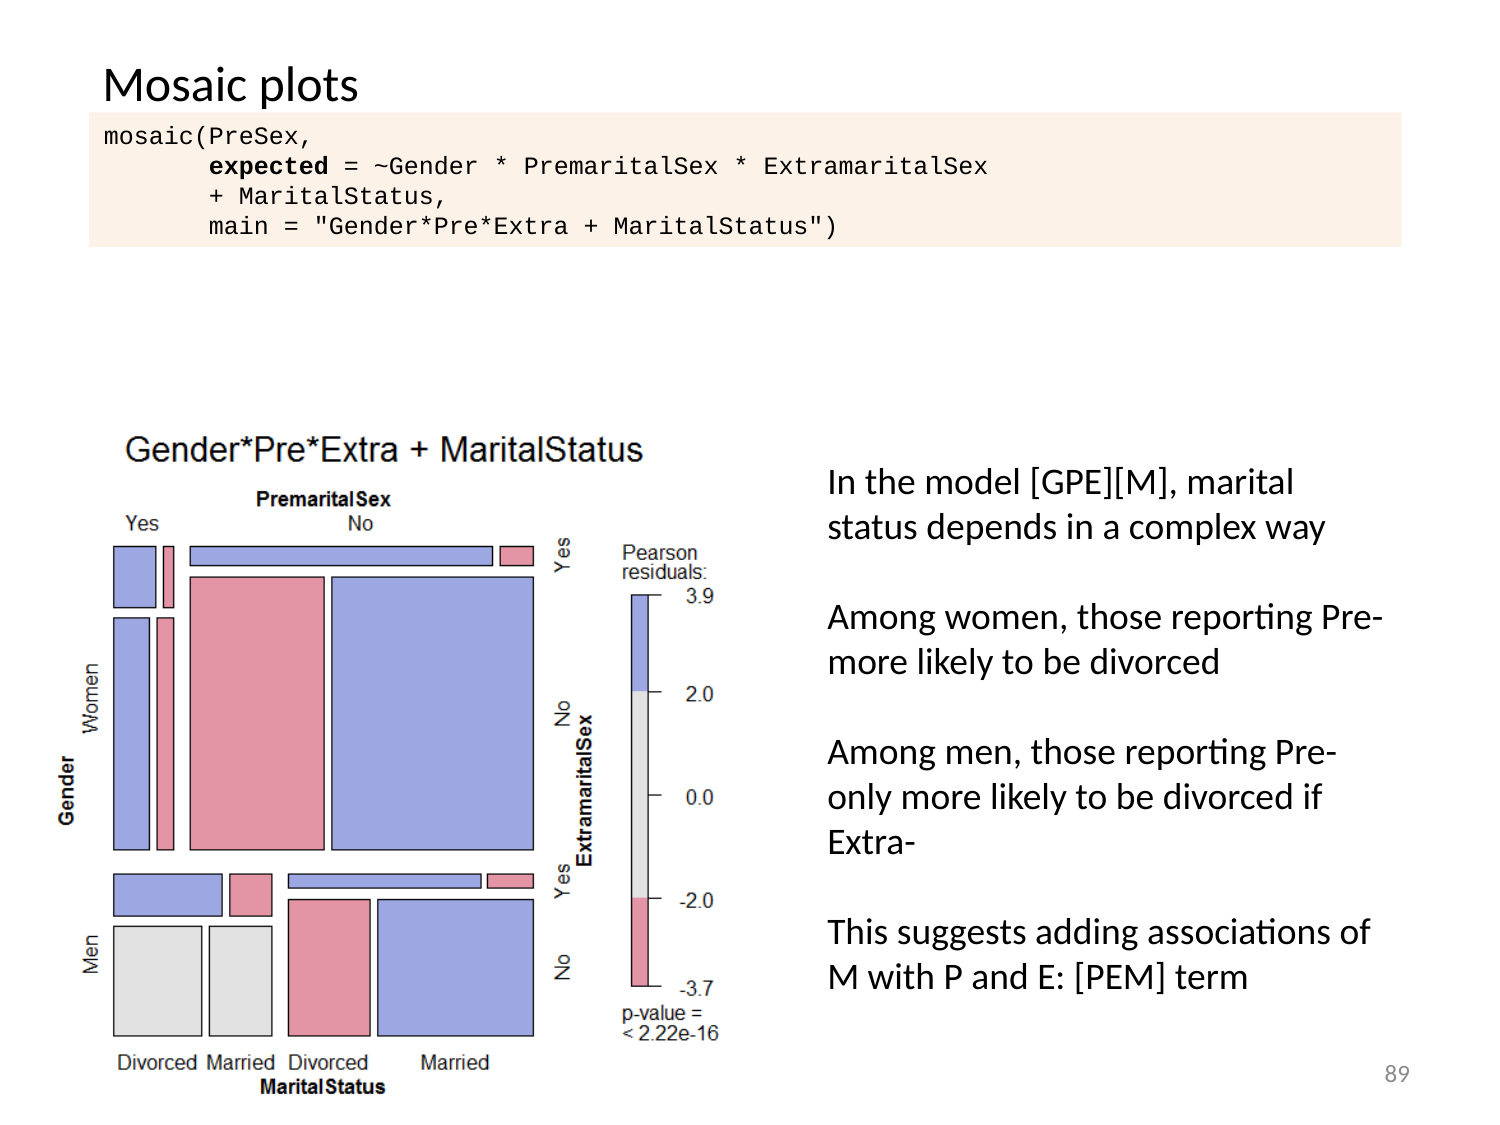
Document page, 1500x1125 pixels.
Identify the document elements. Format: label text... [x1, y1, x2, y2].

text_box In the model [GPE][M], marital status depends in a complex way Among women, those reporting Pre- more likely to be divorced Among men, those reporting Pre- only more likely to be divorced if Extra- This suggests adding associations of M with P and E: [PEM] term [812, 449, 1402, 1005]
text_box Mosaic plots [87, 44, 725, 119]
picture [52, 429, 729, 1103]
slide_number 89 [1074, 1042, 1425, 1103]
text_box mosaic(PreSex, expected = ~Gender * PremaritalSex * ExtramaritalSex + MaritalStatus, main = "Gender*Pre*Extra + MaritalStatus") [89, 112, 1402, 247]
